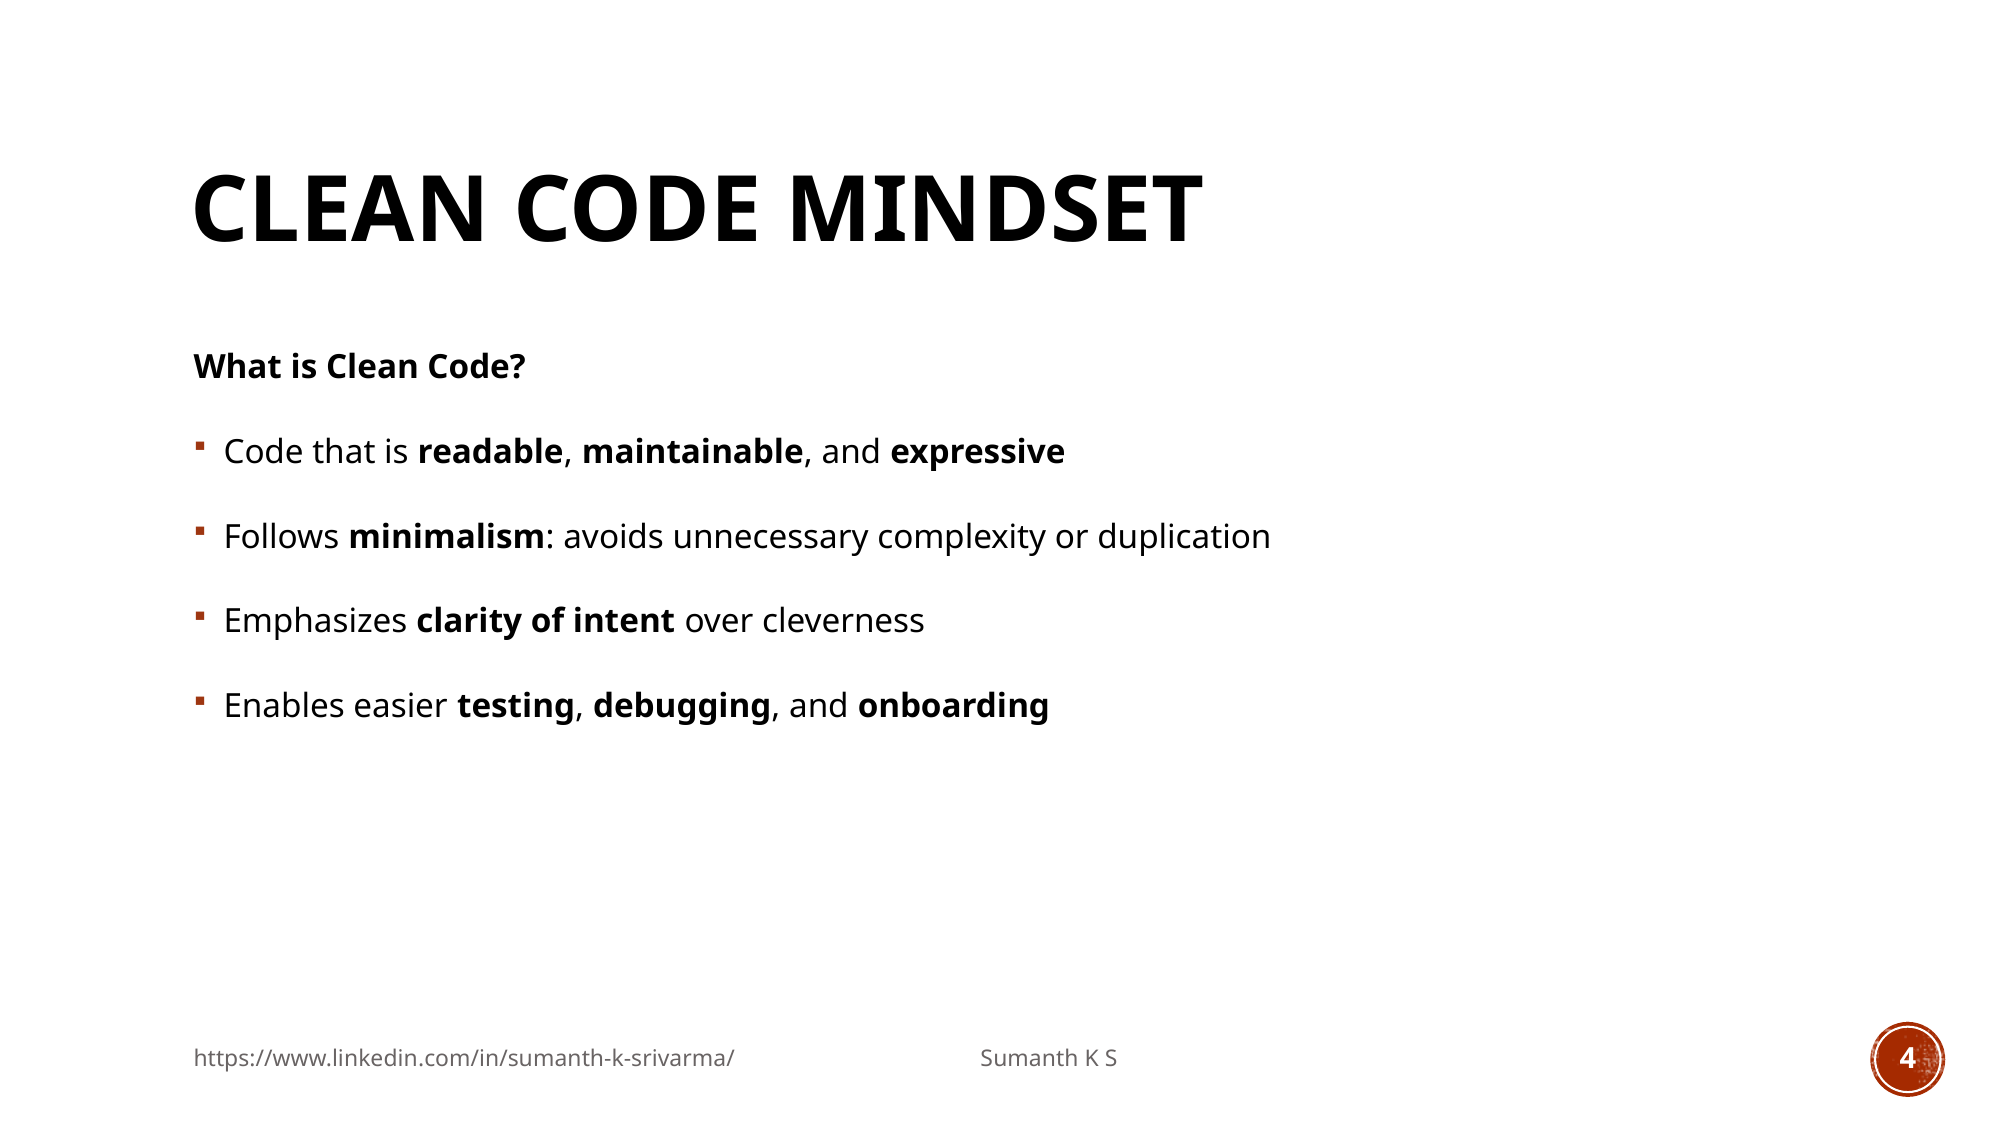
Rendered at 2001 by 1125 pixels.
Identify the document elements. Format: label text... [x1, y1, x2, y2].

footer https://www.linkedin.com/in/sumanth-k-srivarma/ Sumanth K S [178, 1028, 1217, 1089]
slide_number 4 [1855, 1028, 1961, 1089]
list What is Clean Code? Code that is readable, maintainable, and expressive Follows minimalism: avoids unnecessary complexity or duplication Emphasizes clarity of intent over cleverness Enables easier testing, debugging, and onboarding [178, 252, 1641, 873]
title Clean CODE MINDSET [175, 79, 1826, 344]
